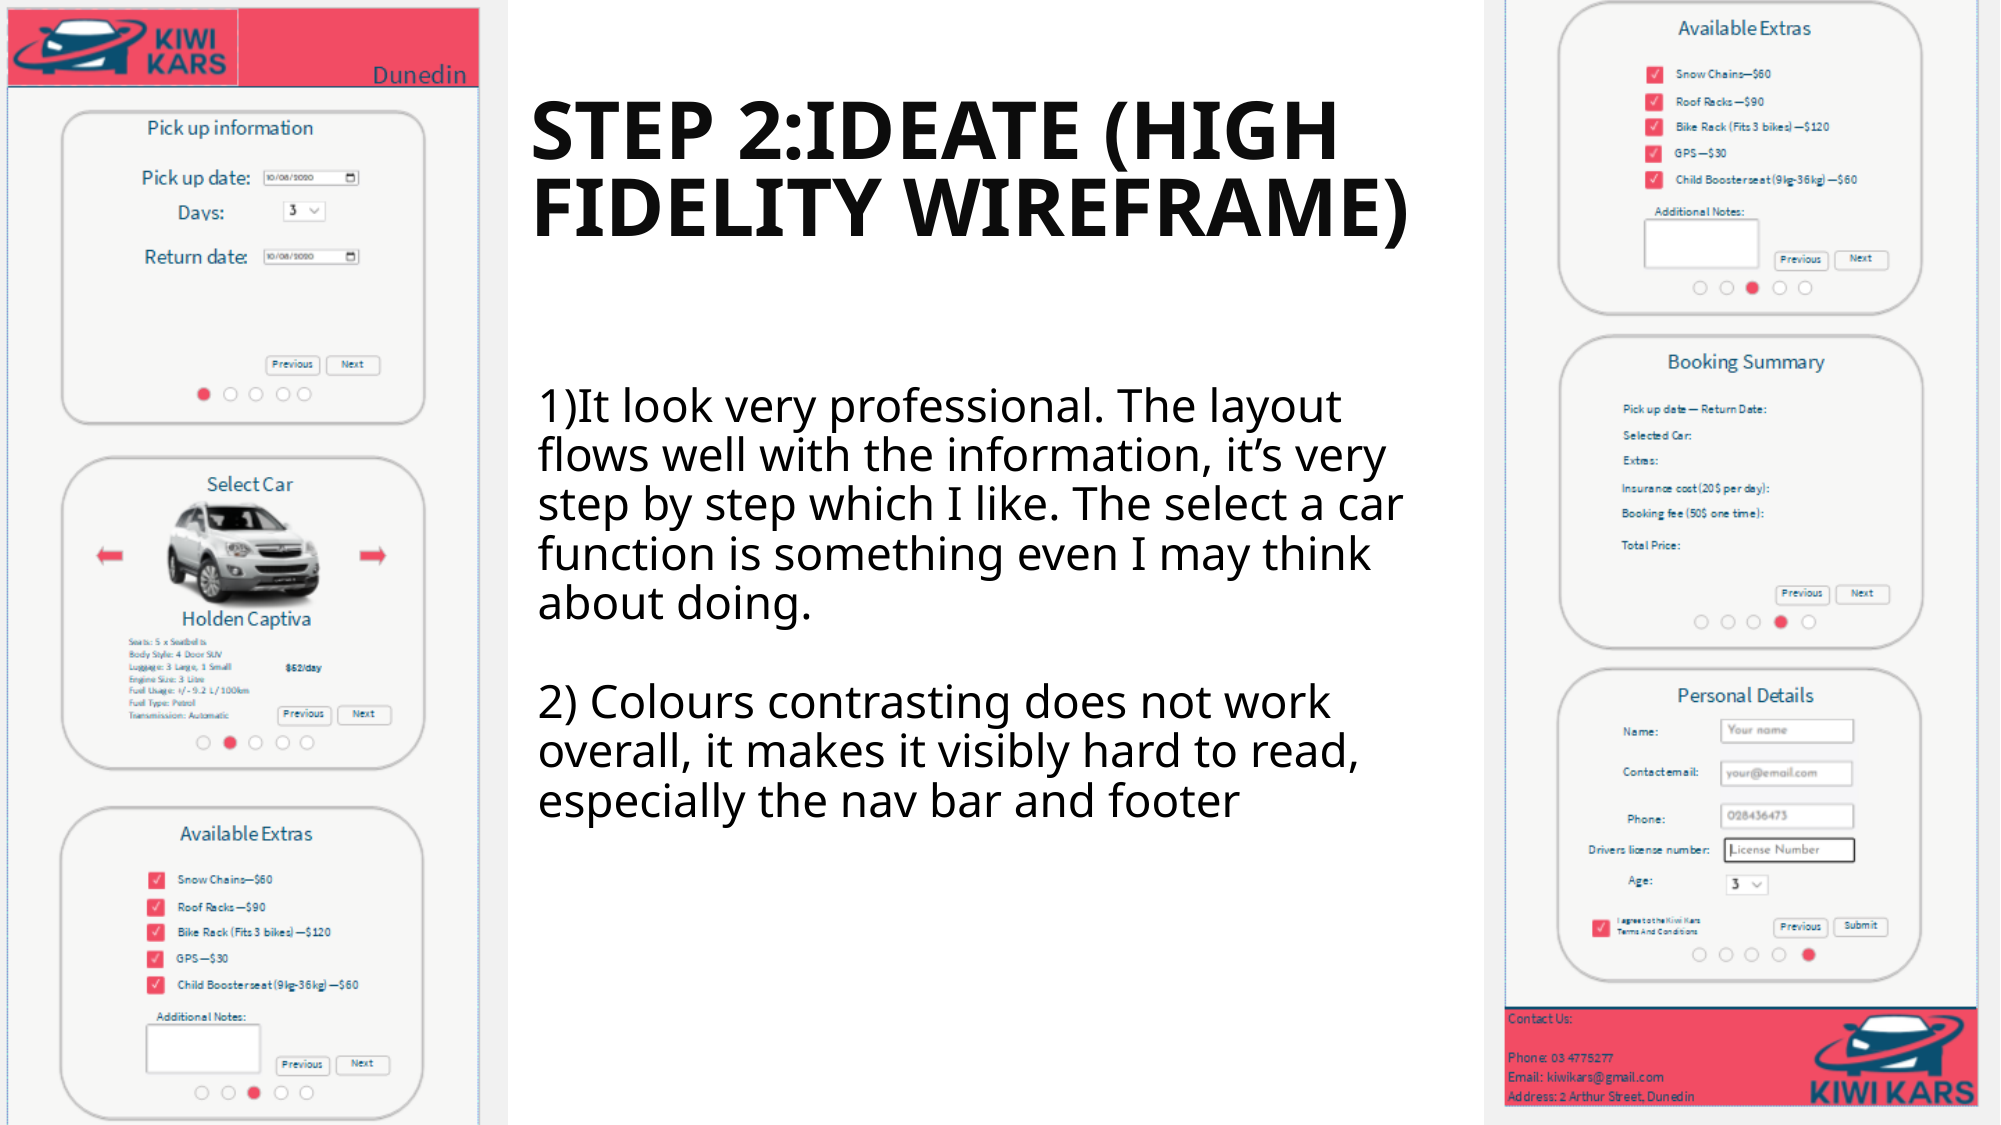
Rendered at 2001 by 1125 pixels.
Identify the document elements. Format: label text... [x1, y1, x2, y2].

list 1)It look very professional. The layout flows well with the information, it’s very step by step which I like. The select a car function is something even I may think about doing. 2) Colours contrasting does not work overall, it makes it visibly hard to read, especially the nav bar and footer [515, 375, 1450, 1035]
picture [1484, 0, 2000, 1125]
picture [0, 0, 508, 1125]
title STEP 2:IDEATE (HIGH FIDELITY WIREFRAME) [515, 64, 1450, 285]
